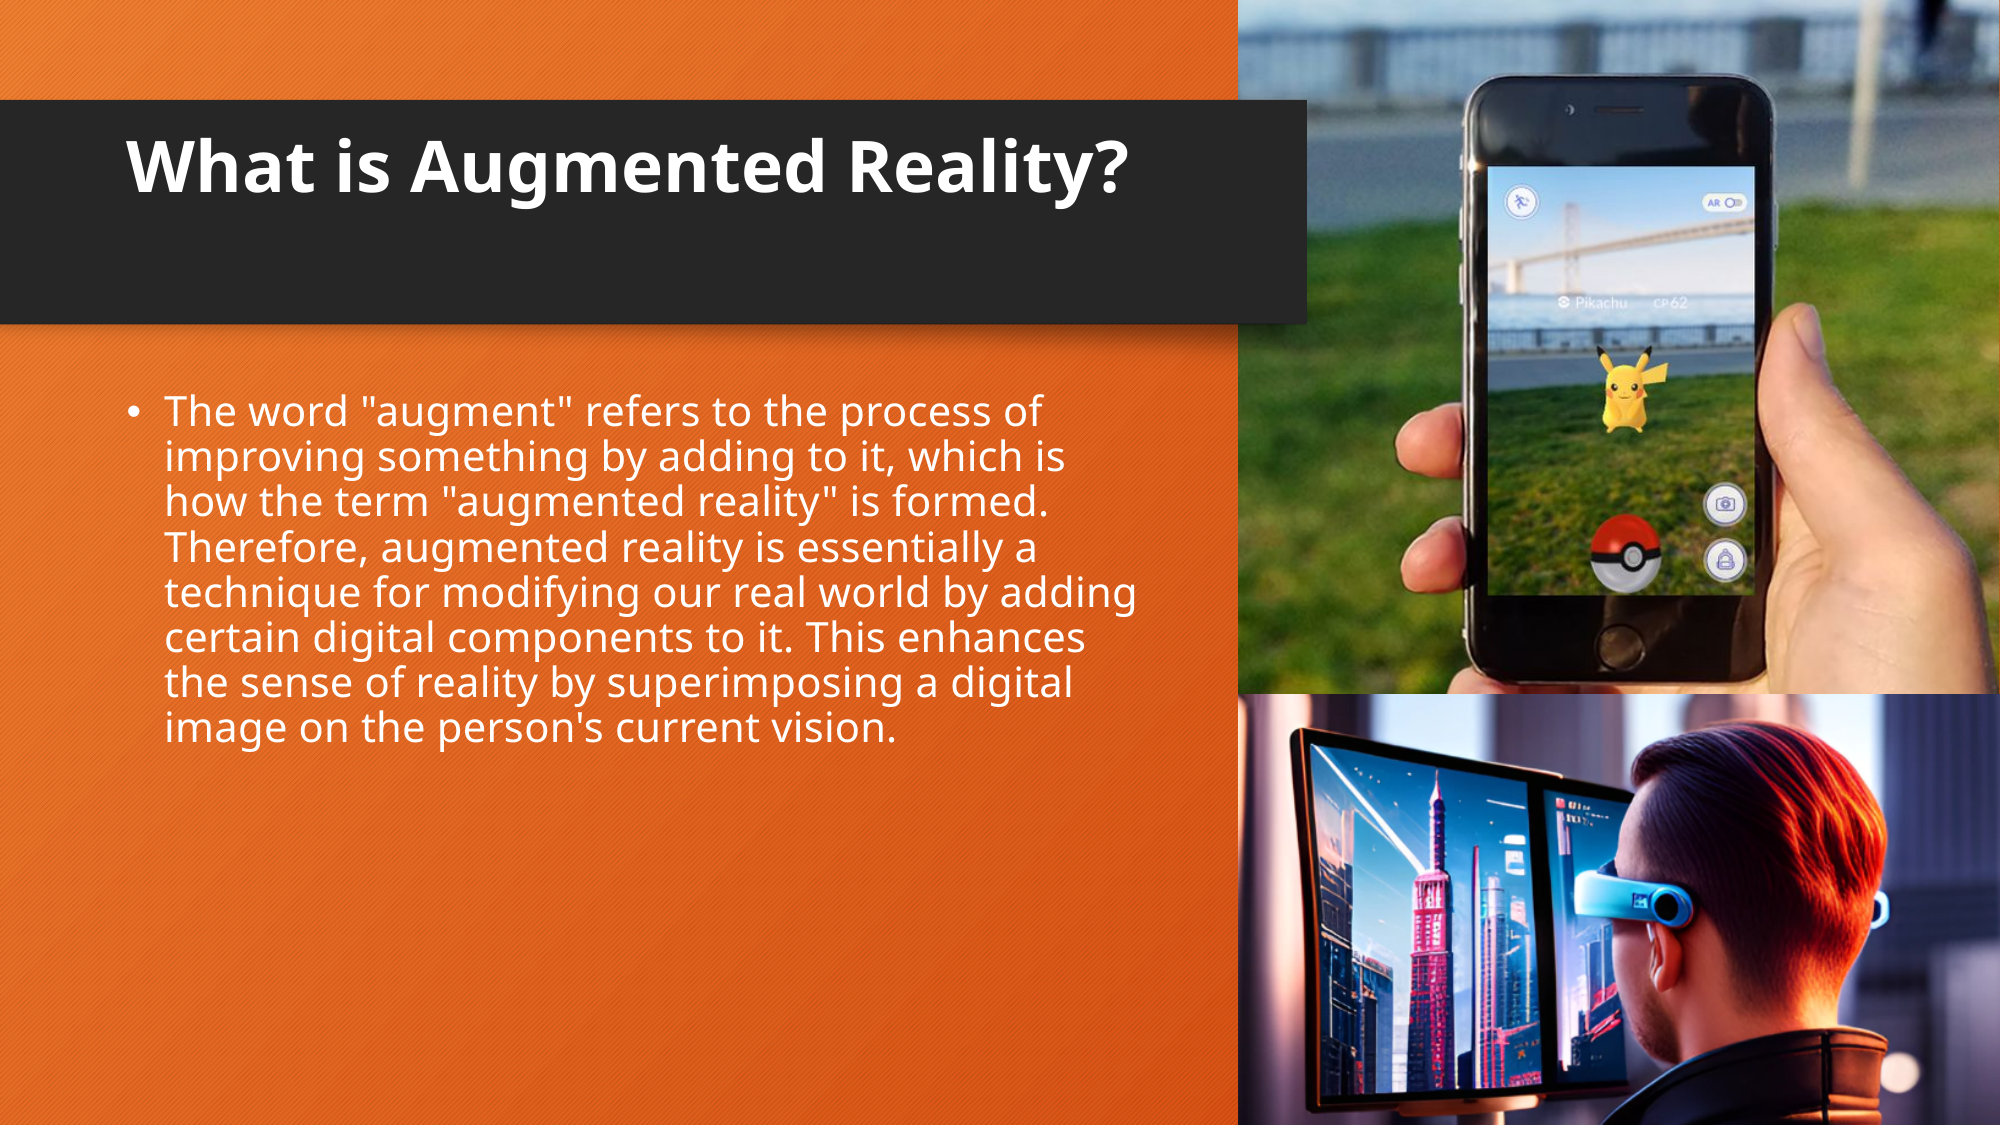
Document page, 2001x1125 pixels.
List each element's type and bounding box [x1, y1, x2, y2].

list [1237, 694, 2000, 1125]
picture [0, 0, 2000, 694]
text_box [0, 0, 1237, 322]
text_box [0, 377, 1237, 1125]
